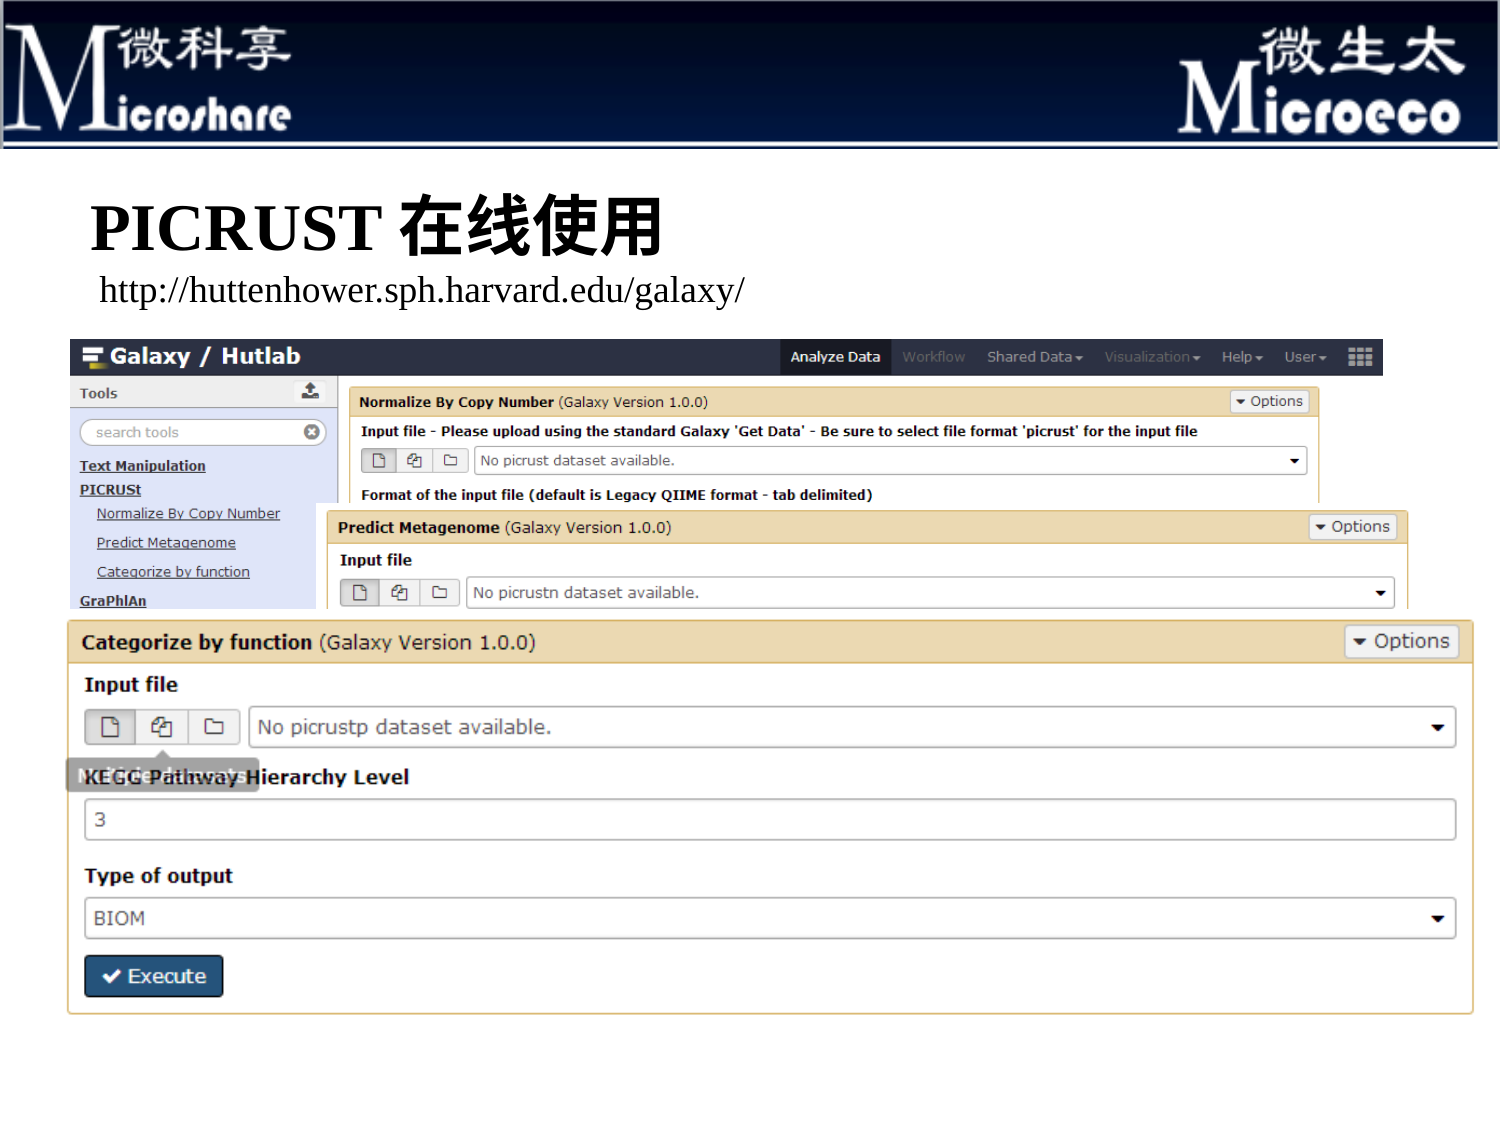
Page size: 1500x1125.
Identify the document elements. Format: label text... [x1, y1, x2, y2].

text_box http://huttenhower.sph.harvard.edu/galaxy/ [84, 257, 761, 318]
picture [0, 0, 1500, 149]
title PICRUST在线使用 [75, 145, 1425, 303]
picture [58, 339, 1486, 1032]
